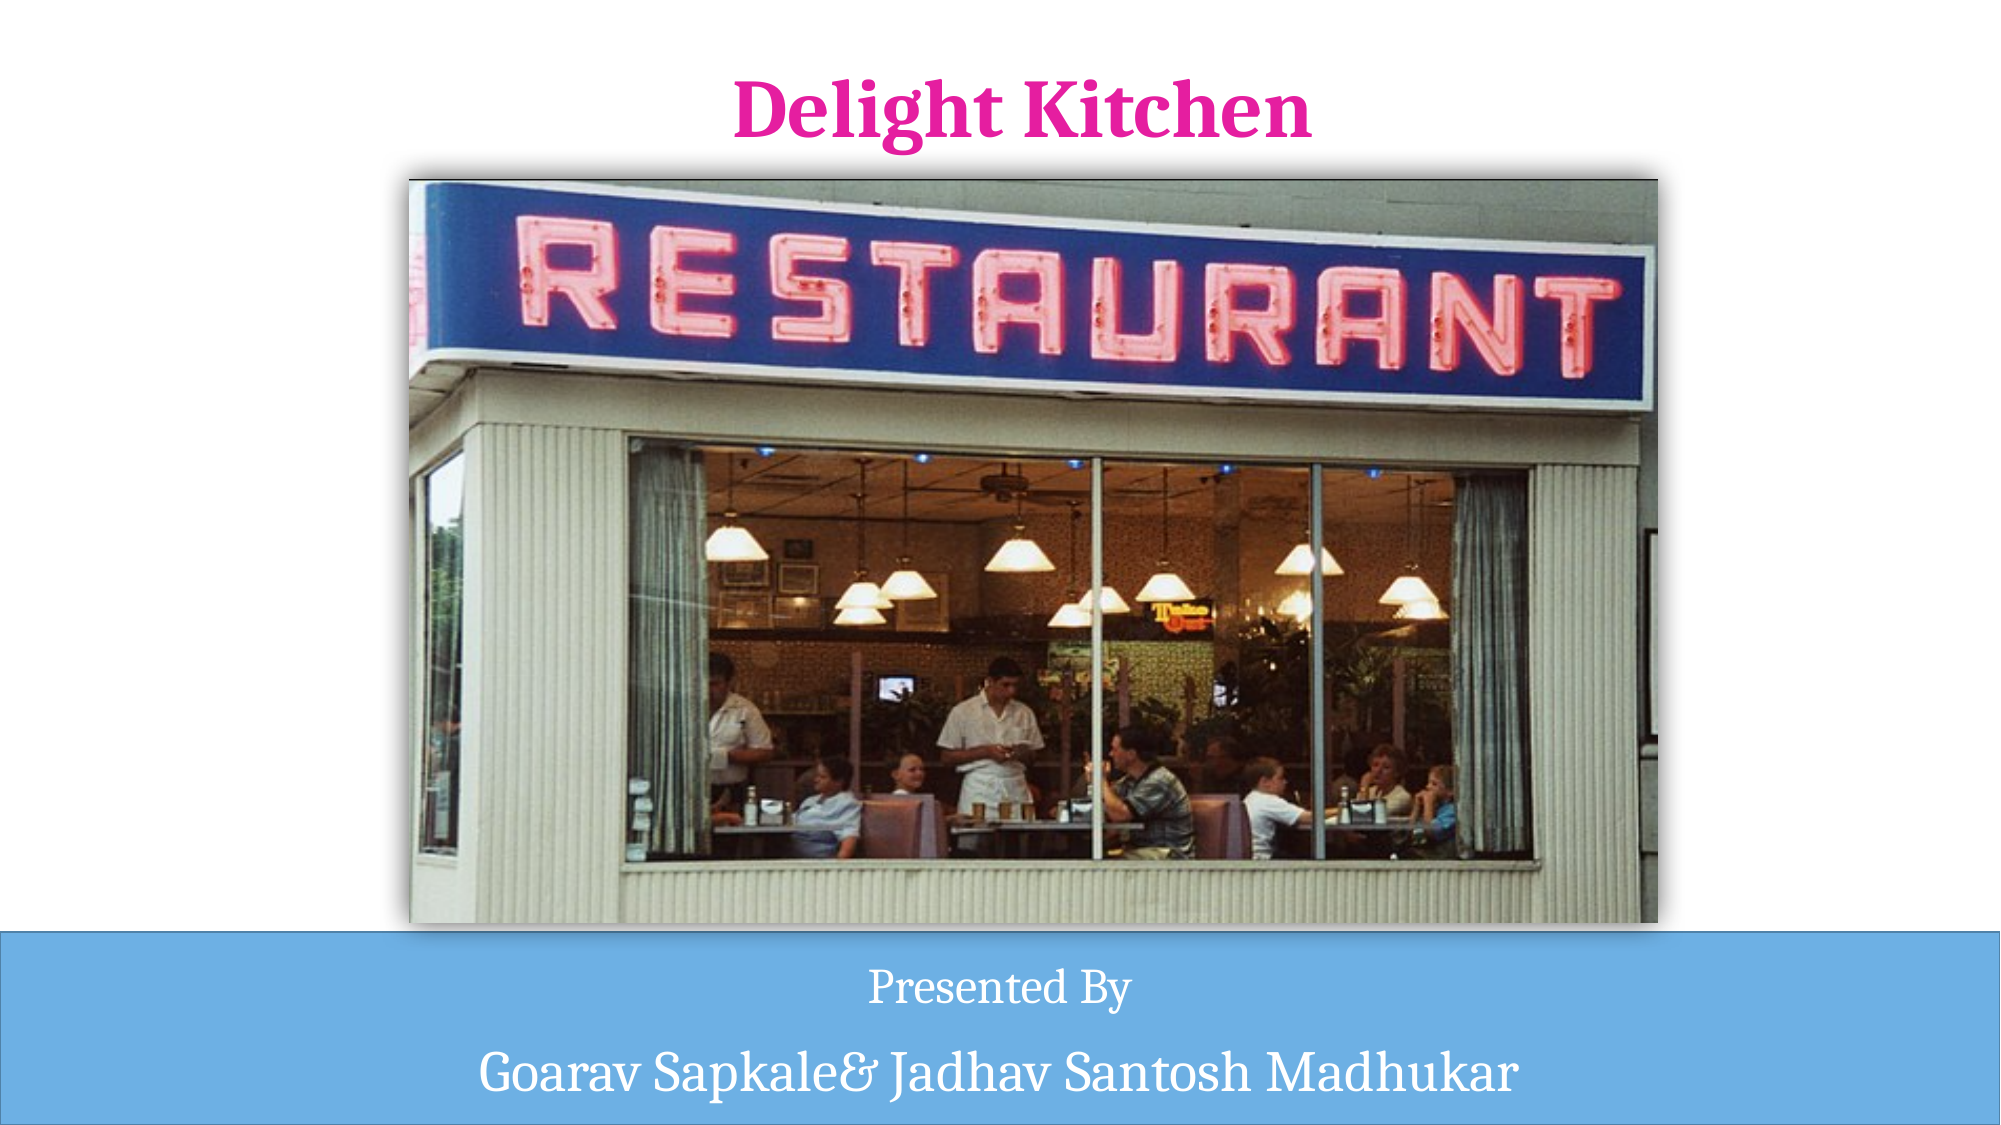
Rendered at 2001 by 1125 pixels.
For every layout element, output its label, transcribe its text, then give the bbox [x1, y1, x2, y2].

text_box Presented By Goarav Sapkale& Jadhav Santosh Madhukar [0, 931, 2000, 1125]
picture [409, 179, 1658, 923]
text_box Delight Kitchen [378, 46, 1669, 162]
